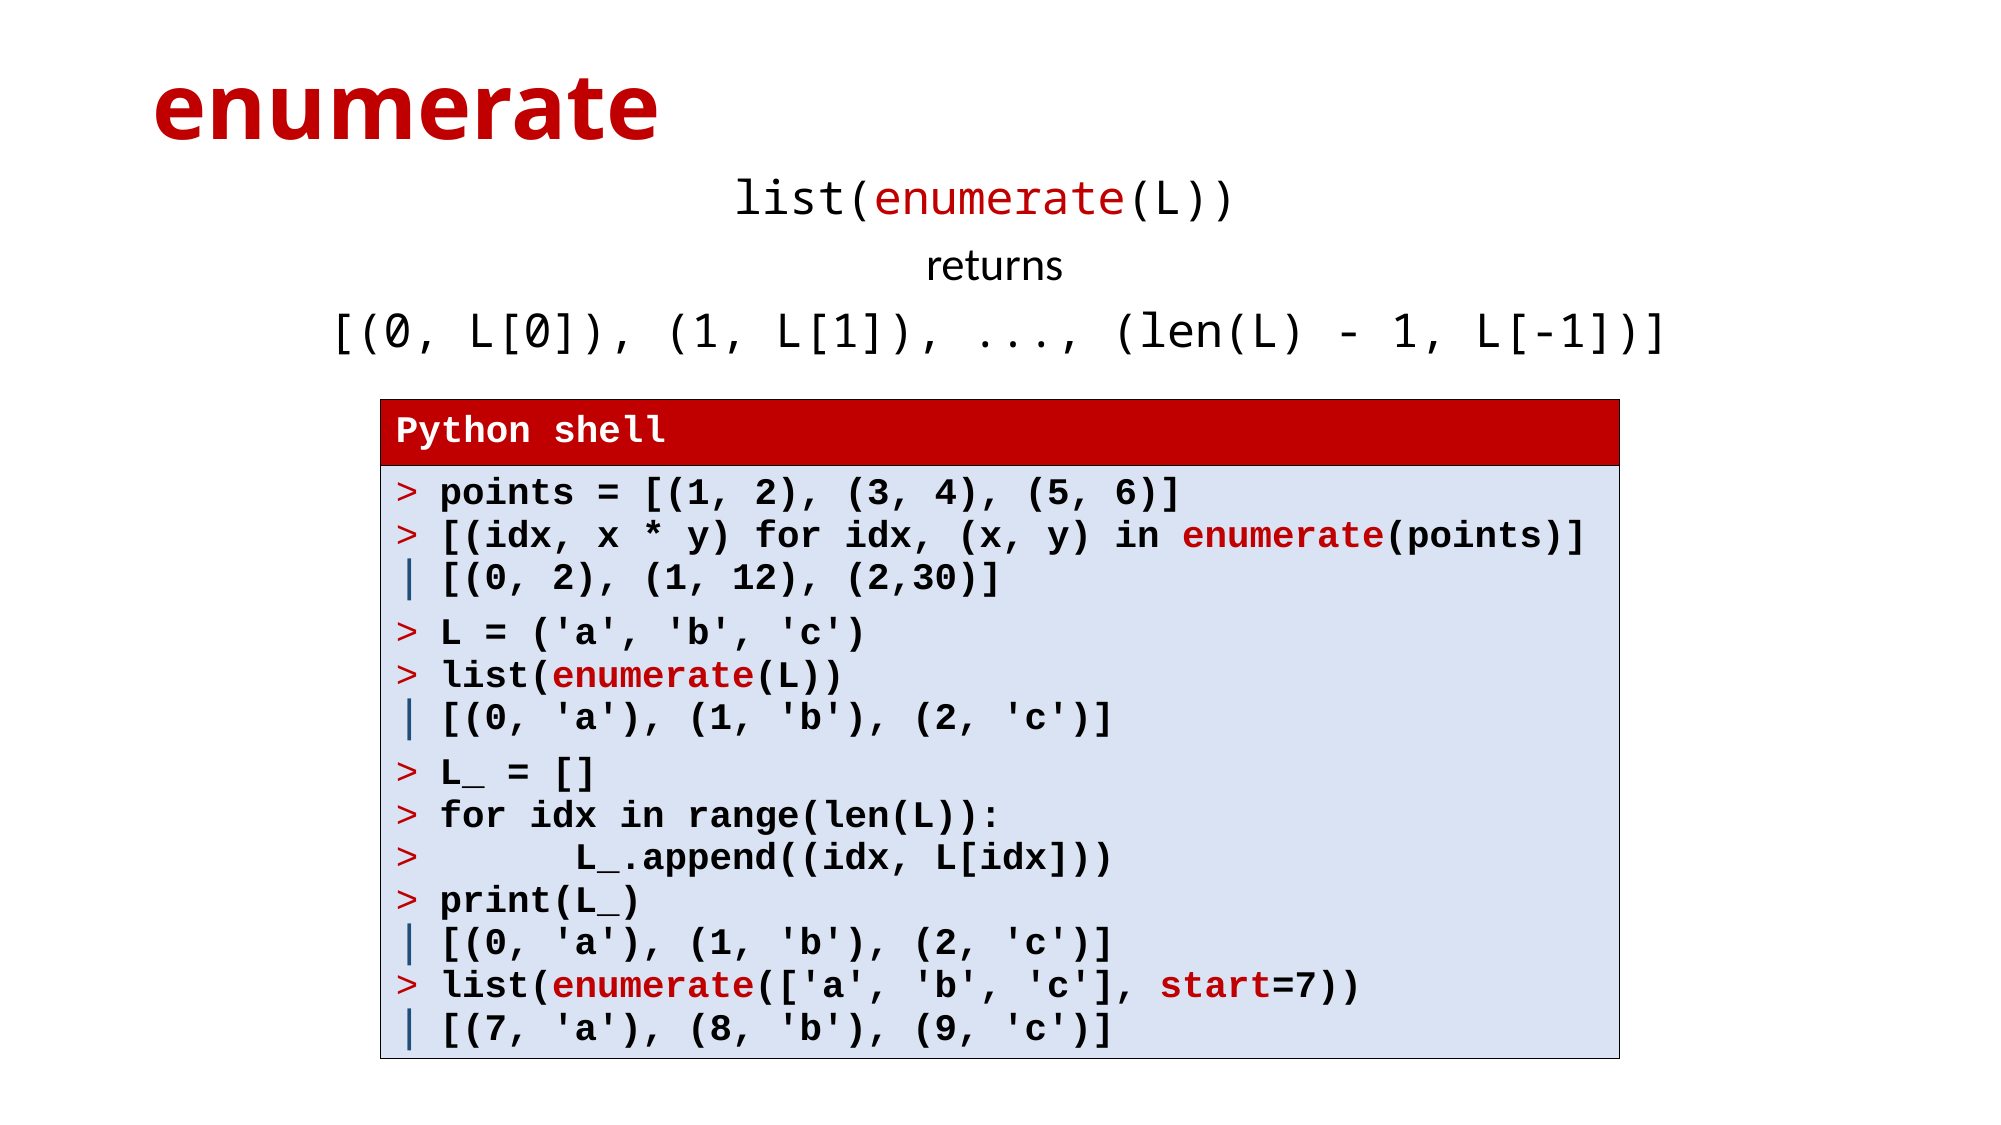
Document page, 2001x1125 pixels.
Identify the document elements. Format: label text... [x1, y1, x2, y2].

table_cell points = [(1, 2), (3, 4), (5, 6)] [(idx, x * y) for idx, (x, y) in enumerate(points)] [(0, 2), (1, 12), (2,30)] L = ('a', 'b', 'c') list(enumerate(L)) [(0, 'a'), (1, 'b'), (2, 'c')] L_ = [] for idx in range(len(L)): L_.append((idx, L[idx])) print(L_) [(0, 'a'), (1, 'b'), (2, 'c')] list(enumerate(['a', 'b', 'c'], start=7)) [(7, 'a'), (8, 'b'), (9, 'c')] [381, 466, 1619, 1058]
list list(enumerate(L)) returns [(0, L[0]), (1, L[1]), ..., (len(L) - 1, L[-1])] [137, 166, 1863, 366]
table_header Python shell [381, 400, 1619, 465]
title enumerate [137, 1, 1863, 166]
